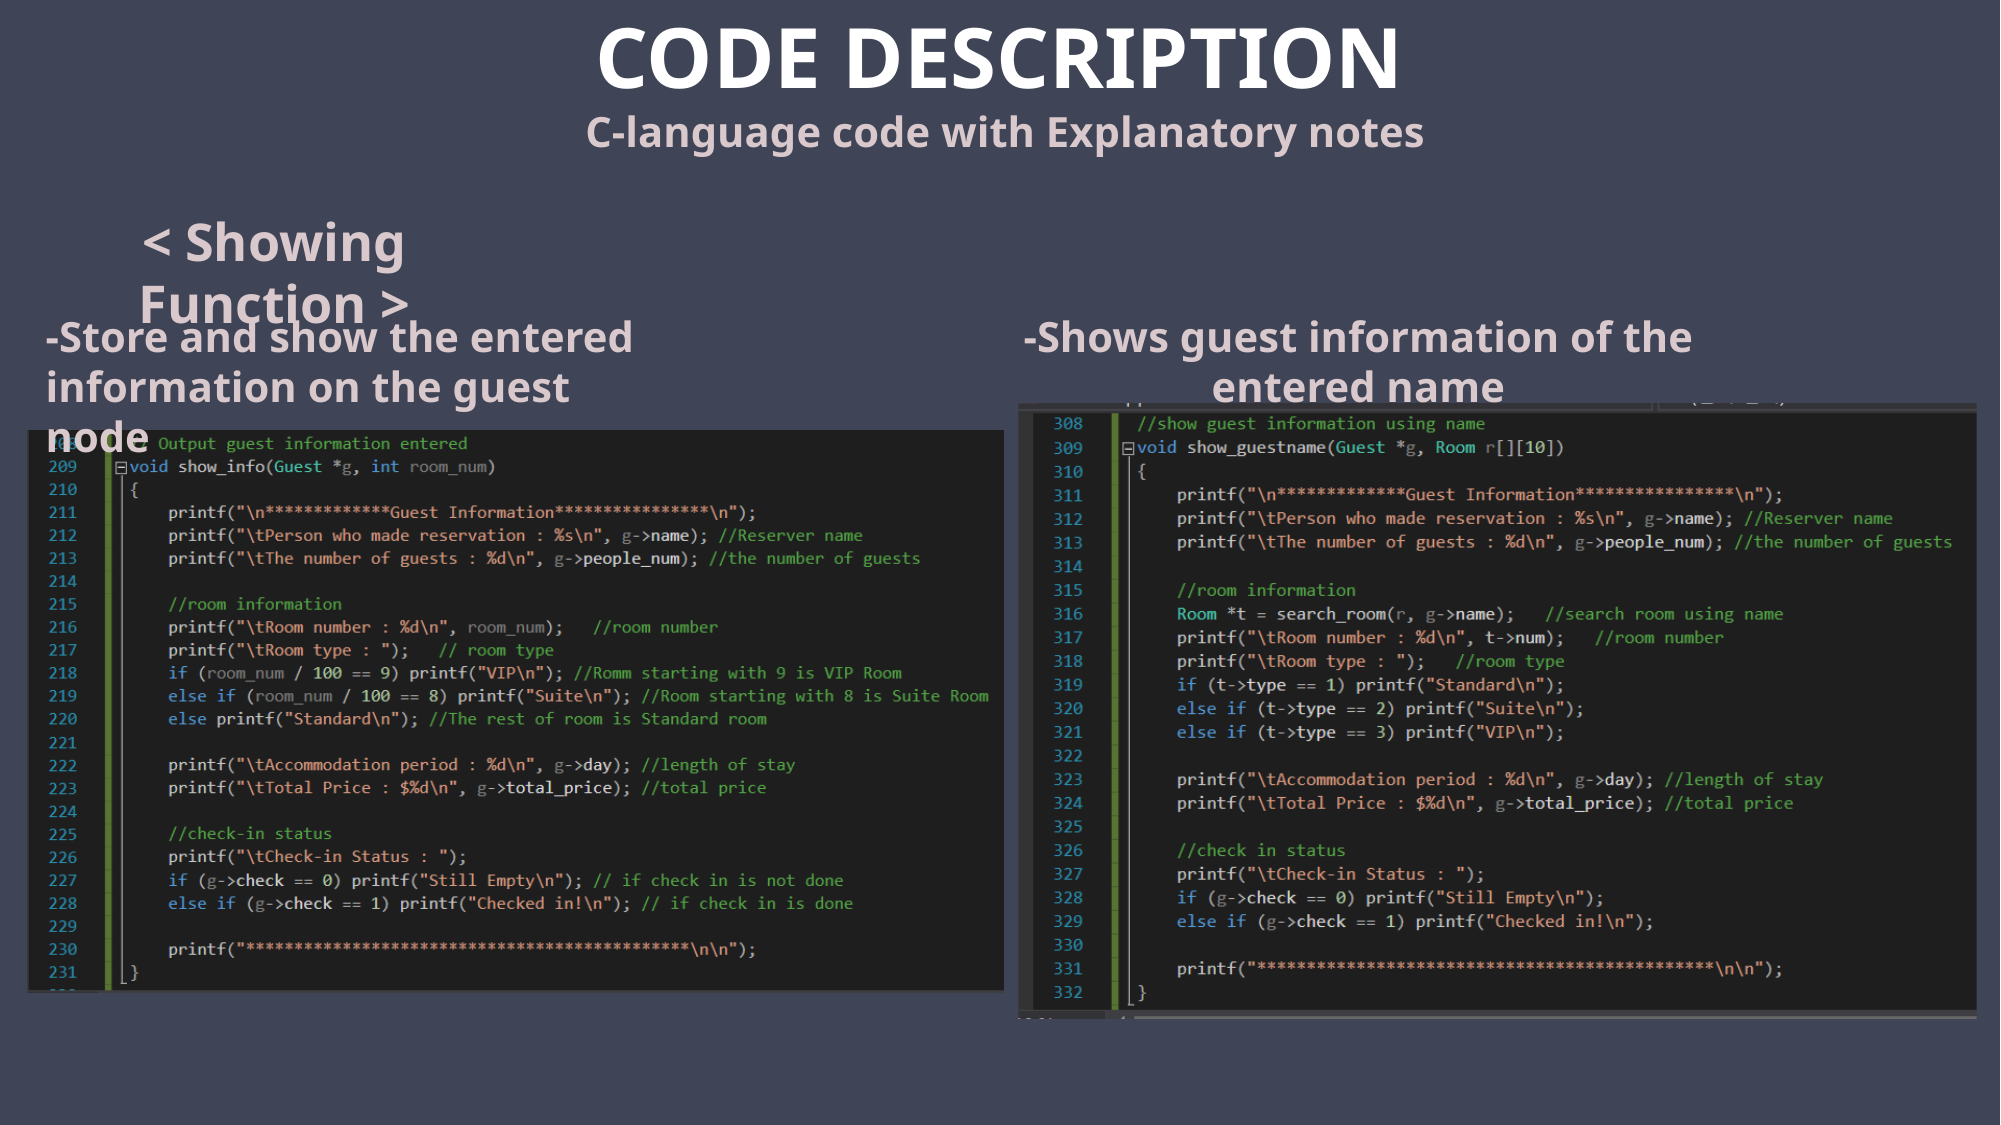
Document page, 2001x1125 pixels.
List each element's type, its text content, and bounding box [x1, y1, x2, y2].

text_box CODE DESCRIPTION C-language code with Explanatory notes [547, 0, 1453, 163]
text_box < Showing Function > [27, 201, 522, 342]
picture [1018, 403, 1977, 1019]
picture [27, 430, 1004, 993]
text_box -Shows guest information of the entered name [985, 303, 1732, 419]
text_box -Store and show the entered information on the guest node [30, 303, 663, 430]
